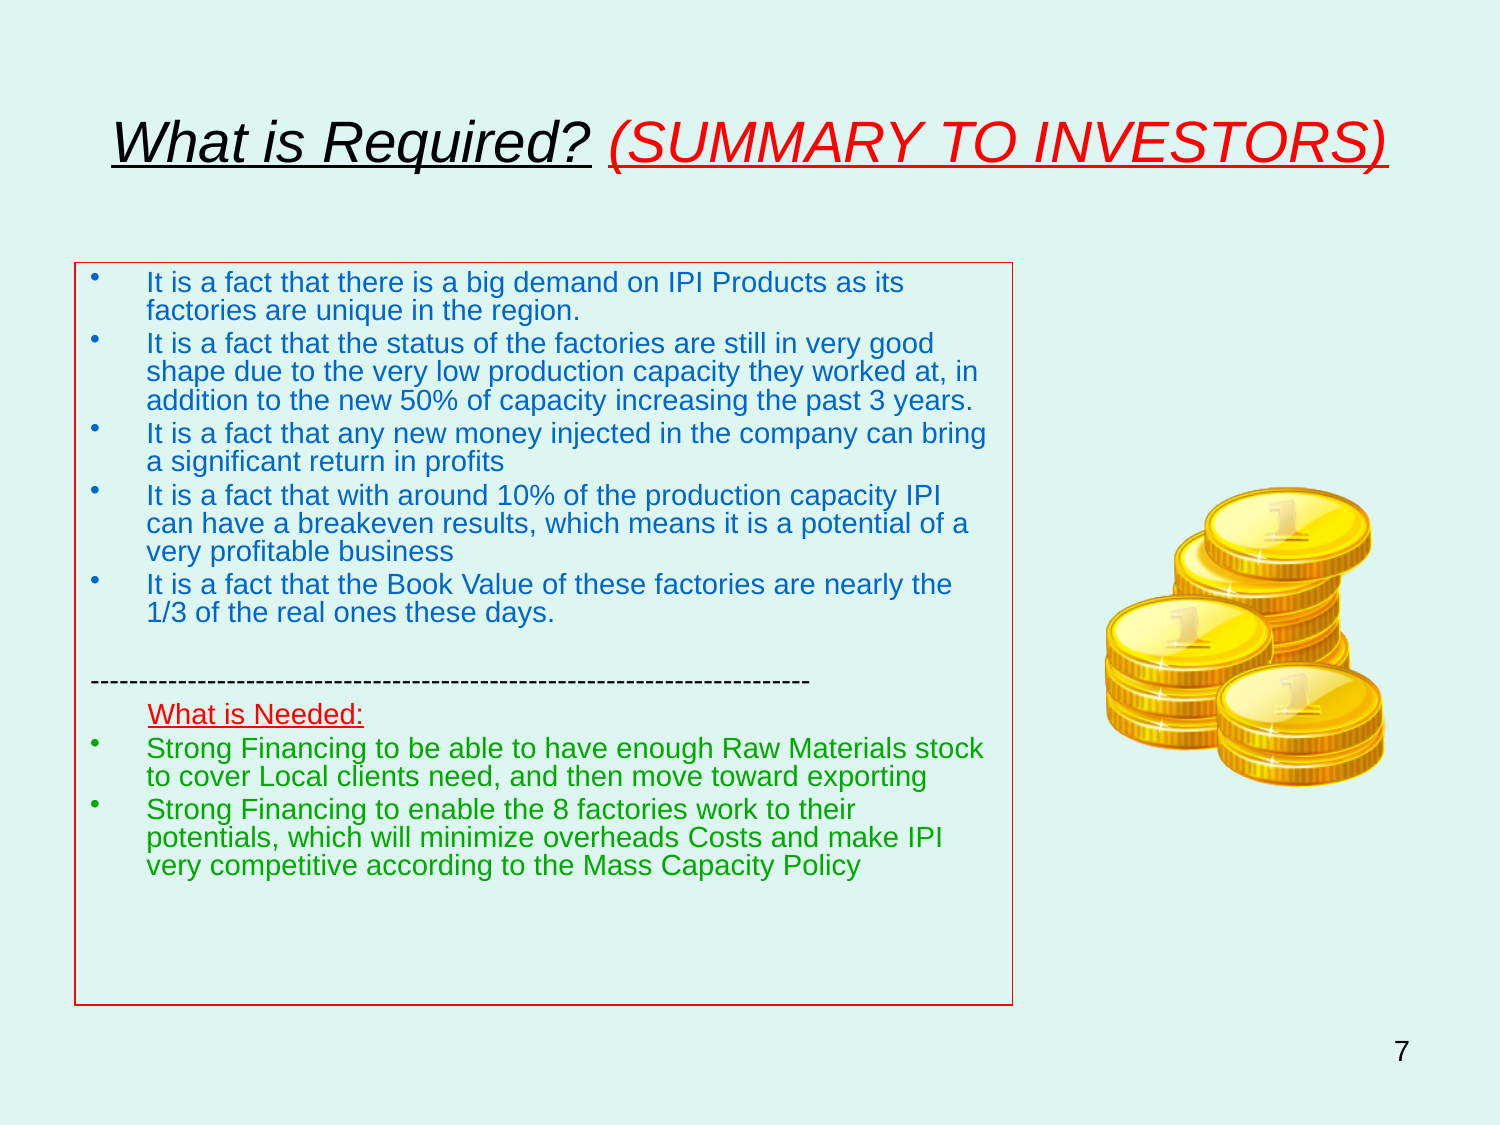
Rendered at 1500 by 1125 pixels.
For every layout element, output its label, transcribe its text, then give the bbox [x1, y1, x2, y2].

slide_number 7 [1074, 1024, 1426, 1103]
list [1062, 452, 1426, 815]
list It is a fact that there is a big demand on IPI Products as its factories are unique in the region. It is a fact that the status of the factories are still in very good shape due to the very low production capacity they worked at, in addition to the new 50% of capacity increasing the past 3 years. It is a fact that any new money injected in the company can bring a significant return in profits It is a fact that with around 10% of the production capacity IPI can have a breakeven results, which means it is a potential of a very profitable business It is a fact that the Book Value of these factories are nearly the 1/3 of the real ones these days. -------------------------------------------------------------------------- What is Needed: Strong Financing to be able to have enough Raw Materials stock to cover Local clients need, and then move toward exporting Strong Financing to enable the 8 factories work to their potentials, which will minimize overheads Costs and make IPI very competitive according to the Mass Capacity Policy [74, 262, 1013, 1006]
title What is Required? (SUMMARY TO INVESTORS) [74, 44, 1426, 233]
